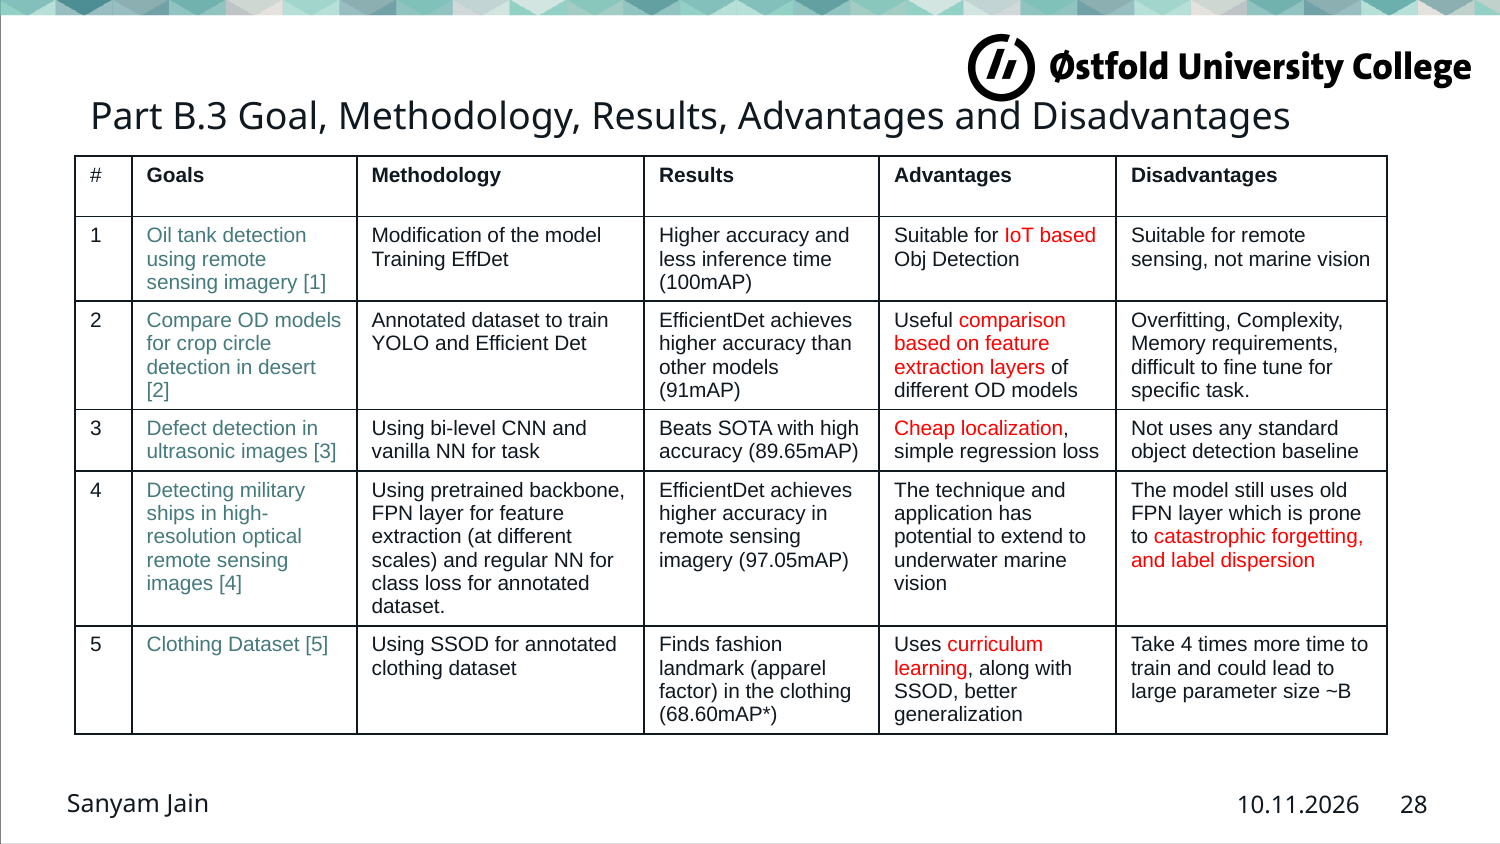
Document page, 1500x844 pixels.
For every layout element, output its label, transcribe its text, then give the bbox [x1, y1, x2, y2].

table_cell Higher accuracy and less inference time (100mAP) [645, 217, 878, 300]
table_cell Overfitting, Complexity, Memory requirements, difficult to fine tune for specific task. [1117, 302, 1386, 409]
table_header Goals [133, 157, 356, 216]
table_cell 4 [76, 472, 131, 625]
table_cell Using bi-level CNN and vanilla NN for task [358, 410, 643, 470]
table_cell EfficientDet achieves higher accuracy than other models (91mAP) [645, 302, 878, 409]
table_cell 5 [76, 627, 131, 733]
table_cell Clothing Dataset [5] [133, 627, 356, 733]
table_cell 2 [76, 302, 131, 409]
table_cell Useful comparison based on feature extraction layers of different OD models [880, 302, 1115, 409]
picture [0, 0, 1500, 844]
table_cell Compare OD models for crop circle detection in desert [2] [133, 302, 356, 409]
table_cell Finds fashion landmark (apparel factor) in the clothing (68.60mAP*) [645, 627, 878, 733]
table_cell Detecting military ships in high-resolution optical remote sensing images [4] [133, 472, 356, 625]
table_cell Using SSOD for annotated clothing dataset [358, 627, 643, 733]
table_header Disadvantages [1117, 157, 1386, 216]
table_cell 3 [76, 410, 131, 470]
table_cell Uses curriculum learning, along with SSOD, better generalization [880, 627, 1115, 733]
table_cell Defect detection in ultrasonic images [3] [133, 410, 356, 470]
title Part B.3 Goal, Methodology, Results, Advantages and Disadvantages [75, 77, 1425, 152]
table_header # [76, 157, 131, 216]
table_cell Suitable for remote sensing, not marine vision [1117, 217, 1386, 300]
table_header Advantages [880, 157, 1115, 216]
table_header Methodology [358, 157, 643, 216]
table_cell Take 4 times more time to train and could lead to large parameter size ~B [1117, 627, 1386, 733]
table_cell 1 [76, 217, 131, 300]
footer Sanyam Jain [51, 782, 1025, 827]
slide_number 28 [1374, 782, 1443, 827]
table_cell The technique and application has potential to extend to underwater marine vision [880, 472, 1115, 625]
table_cell Modification of the model Training EffDet [358, 217, 643, 300]
table_cell Beats SOTA with high accuracy (89.65mAP) [645, 410, 878, 470]
table_cell Cheap localization, simple regression loss [880, 410, 1115, 470]
table_cell Not uses any standard object detection baseline [1117, 410, 1386, 470]
table_header Results [645, 157, 878, 216]
table_cell The model still uses old FPN layer which is prone to catastrophic forgetting, and label dispersion [1117, 472, 1386, 625]
table_cell Using pretrained backbone, FPN layer for feature extraction (at different scales) and regular NN for class loss for annotated dataset. [358, 472, 643, 625]
table_cell EfficientDet achieves higher accuracy in remote sensing imagery (97.05mAP) [645, 472, 878, 625]
table_cell Suitable for IoT based Obj Detection [880, 217, 1115, 300]
table_cell Annotated dataset to train YOLO and Efficient Det [358, 302, 643, 409]
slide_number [1098, 782, 1375, 828]
table_cell Oil tank detection using remote sensing imagery [1] [133, 217, 356, 300]
